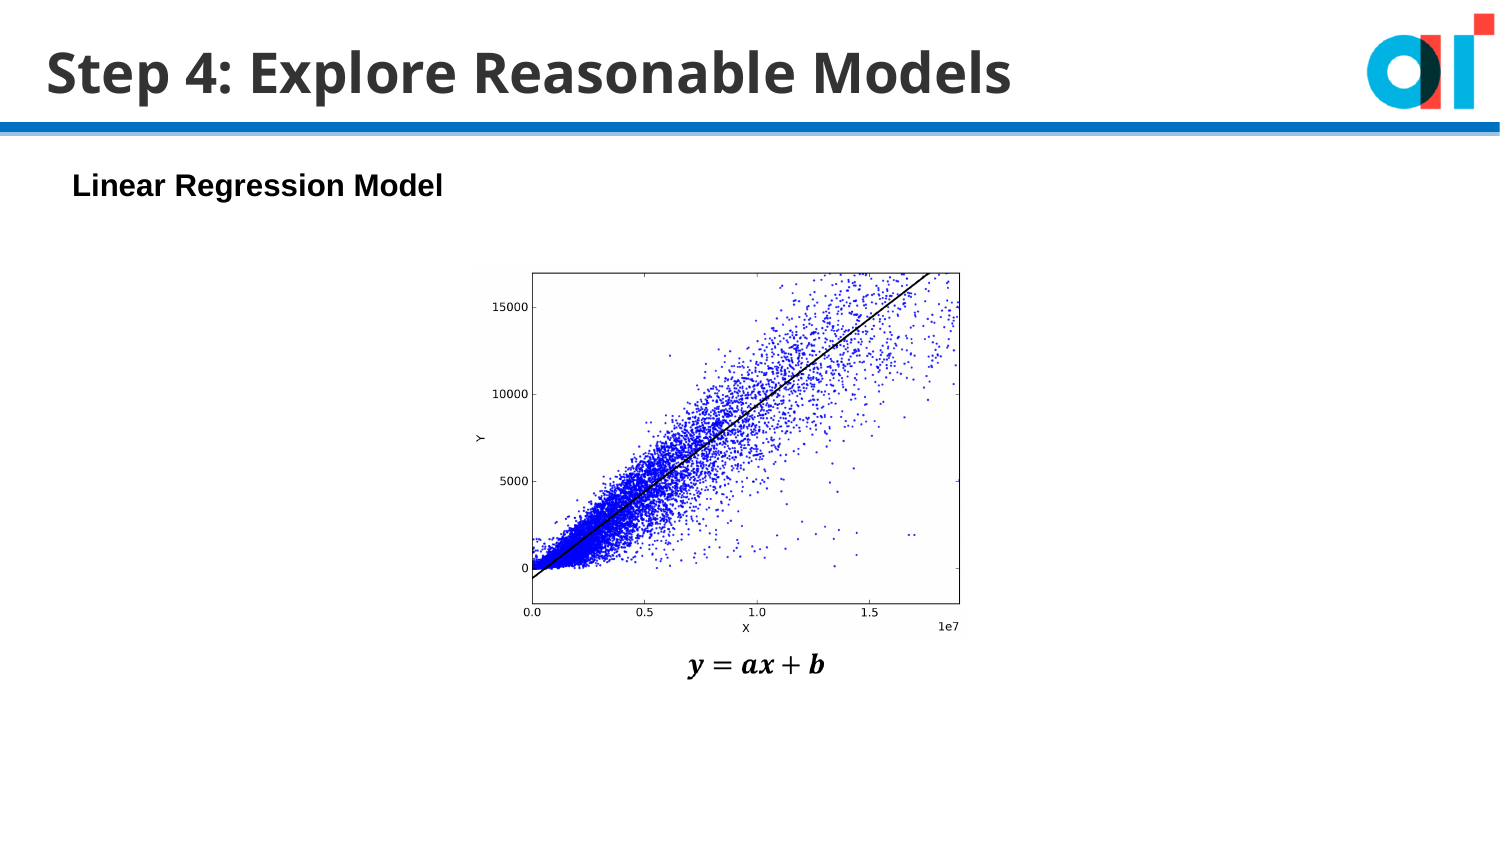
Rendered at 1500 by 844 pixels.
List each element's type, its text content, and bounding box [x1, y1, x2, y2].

text_box Step 4: Explore Reasonable Models [35, 26, 1400, 114]
text_box Linear Regression Model [60, 159, 1400, 209]
picture [1355, 0, 1500, 121]
text_box [145, 640, 1375, 686]
picture [469, 266, 966, 641]
